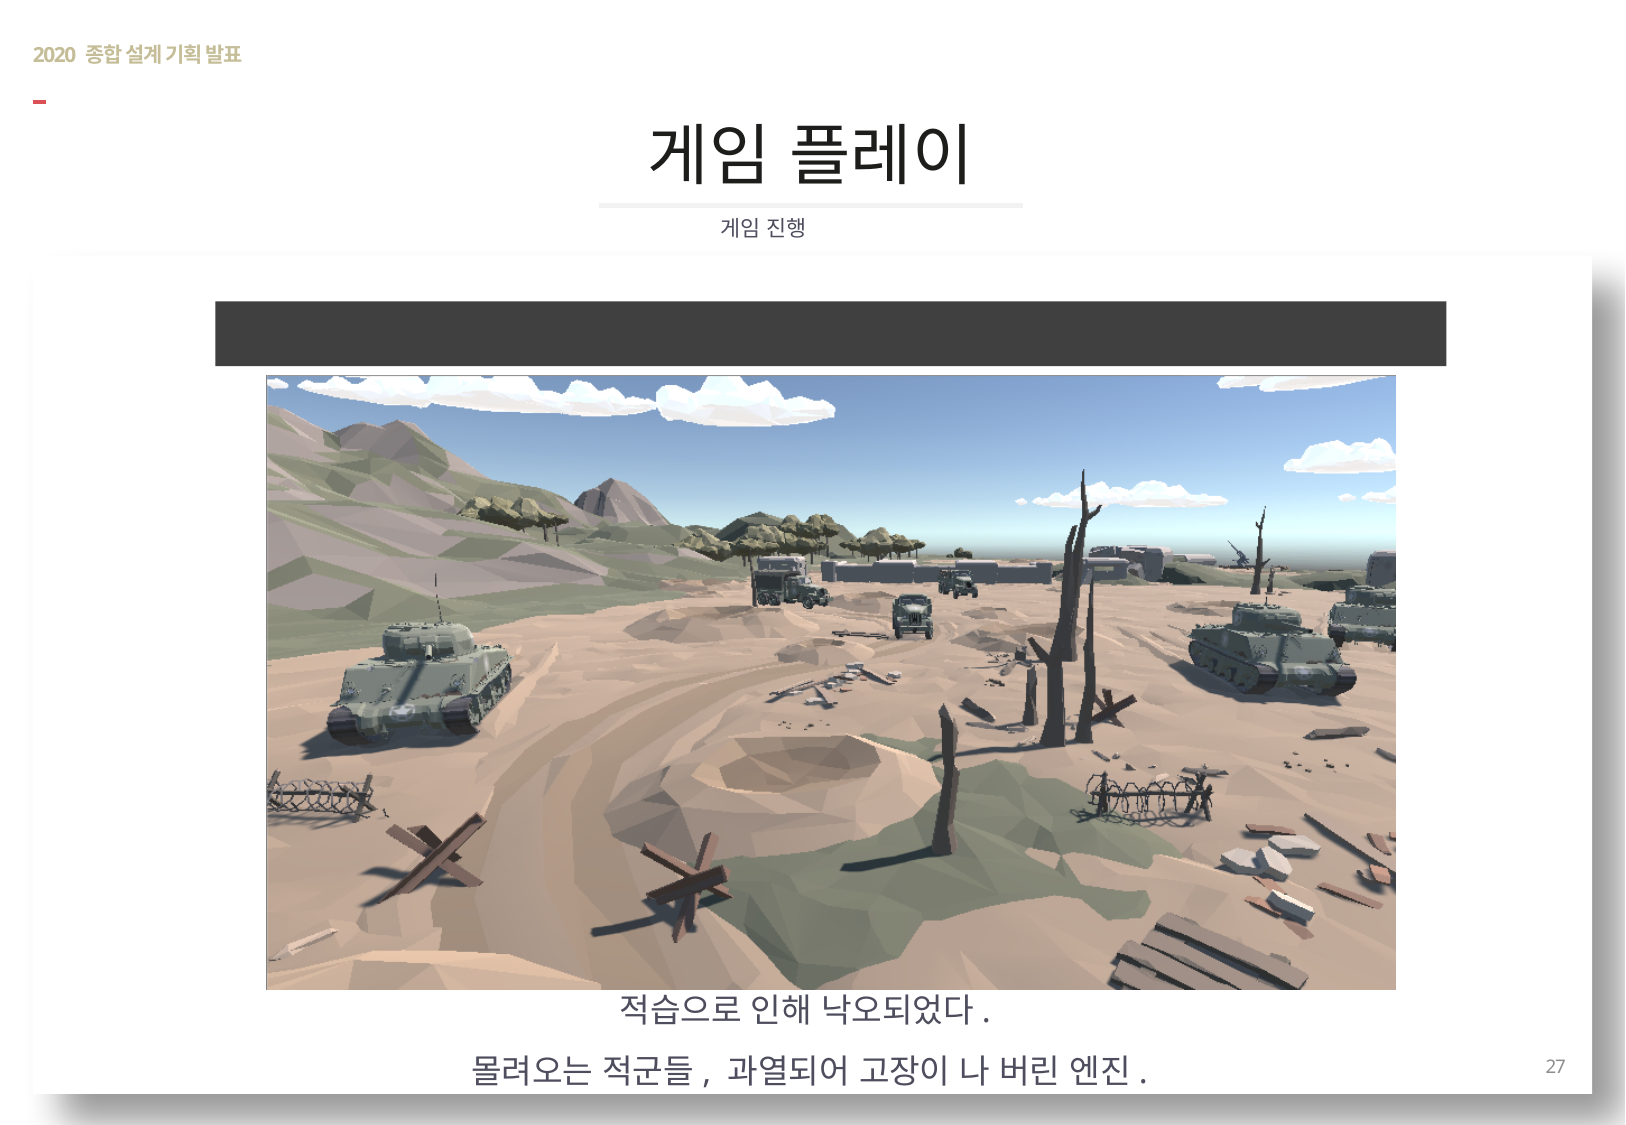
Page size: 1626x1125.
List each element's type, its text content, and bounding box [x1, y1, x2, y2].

title 2020 종합 설계 기획 발표 [32, 19, 482, 90]
text_box 적습으로 인해 낙오되었다. 몰려오는 적군들, 과열되어 고장이 나 버린 엔진. [167, 974, 1452, 1098]
text_box 게임 진행 [706, 213, 919, 247]
picture [266, 374, 1396, 991]
text_box [31, 253, 1594, 1096]
slide_number 27 [1497, 1043, 1566, 1091]
text_box 3. 돌발 상황 [215, 301, 1447, 367]
text_box 게임 플레이 [215, 124, 1407, 182]
